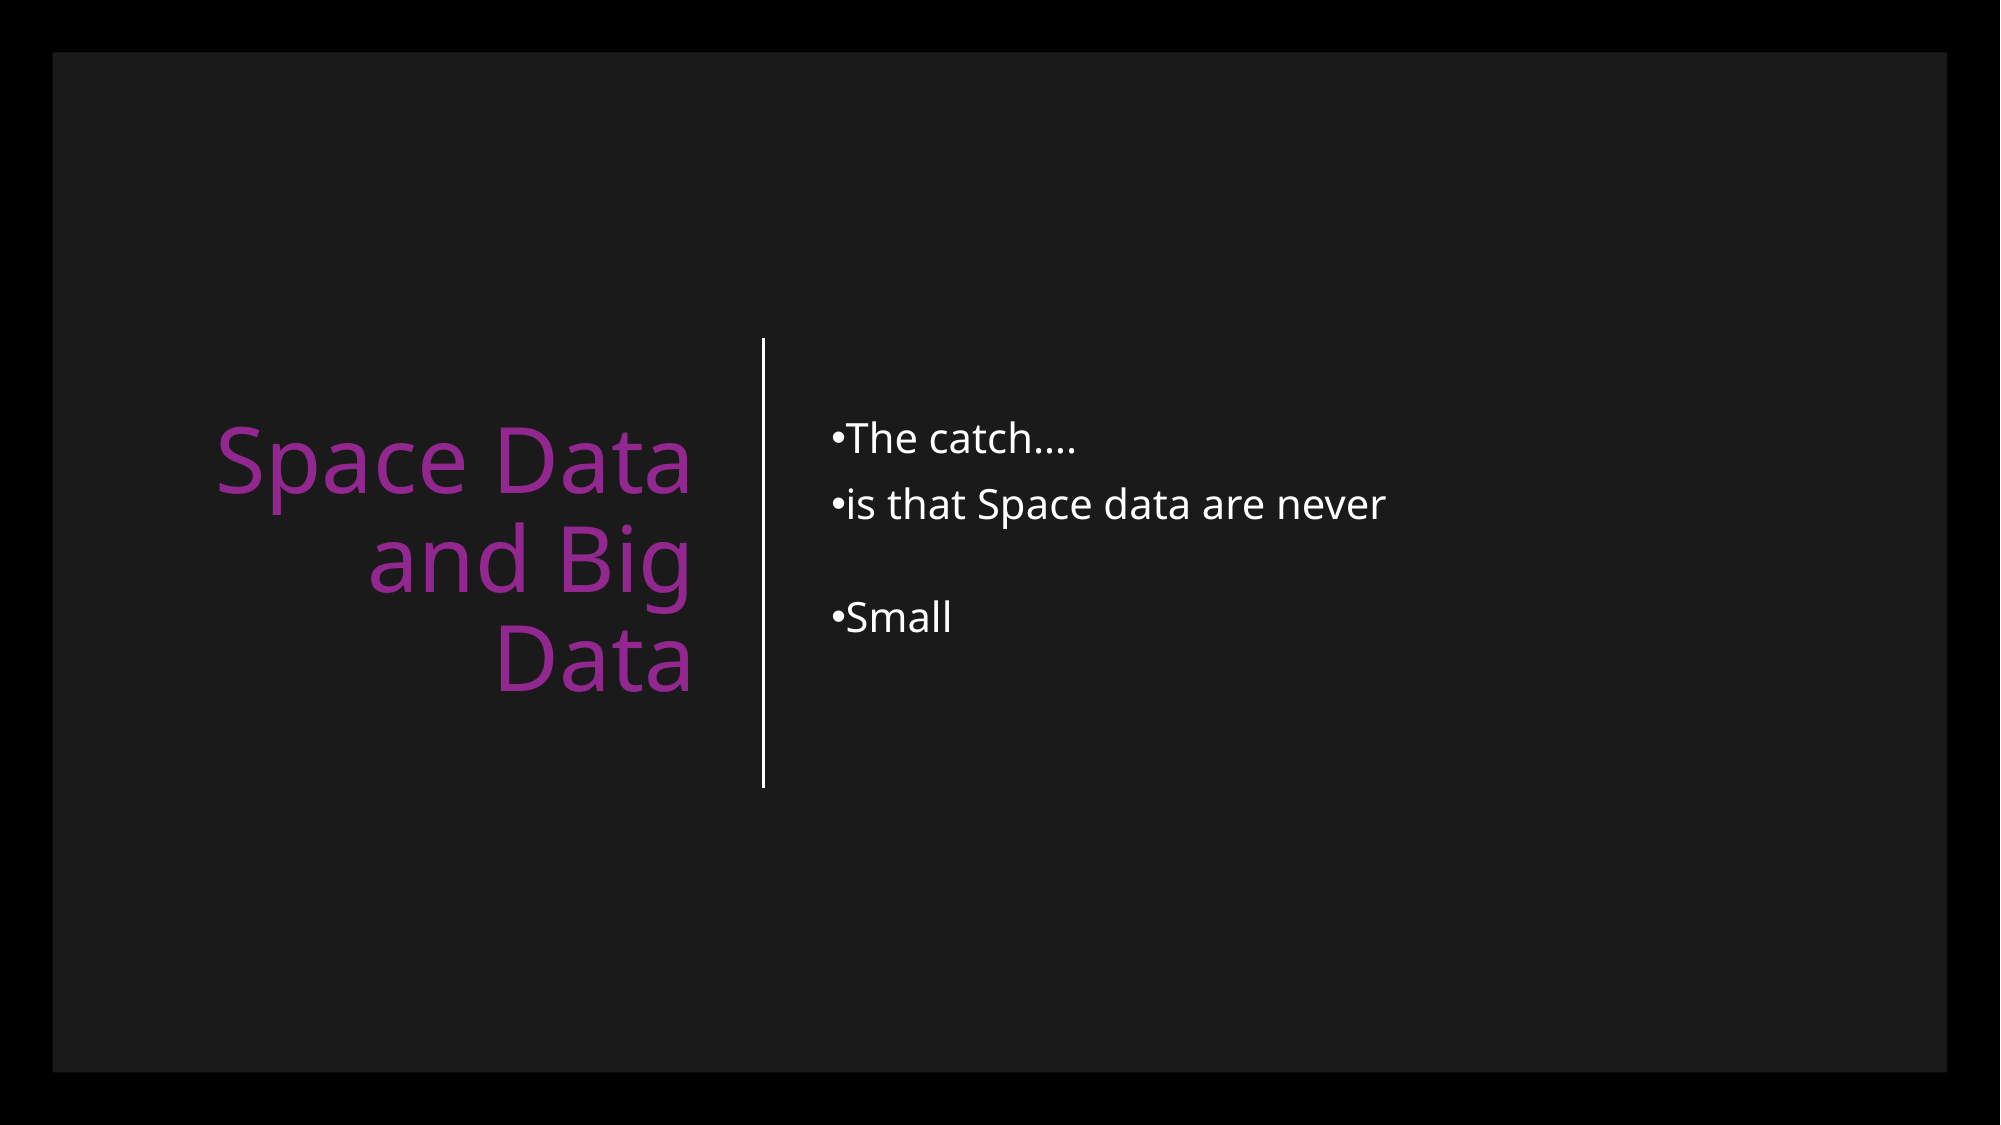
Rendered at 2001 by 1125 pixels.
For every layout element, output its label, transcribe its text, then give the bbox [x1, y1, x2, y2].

title Space Data and Big Data [137, 158, 711, 967]
list The catch…. is that Space data are never [816, 158, 1842, 537]
text_box Small [816, 588, 1842, 967]
text_box [52, 51, 1948, 1073]
